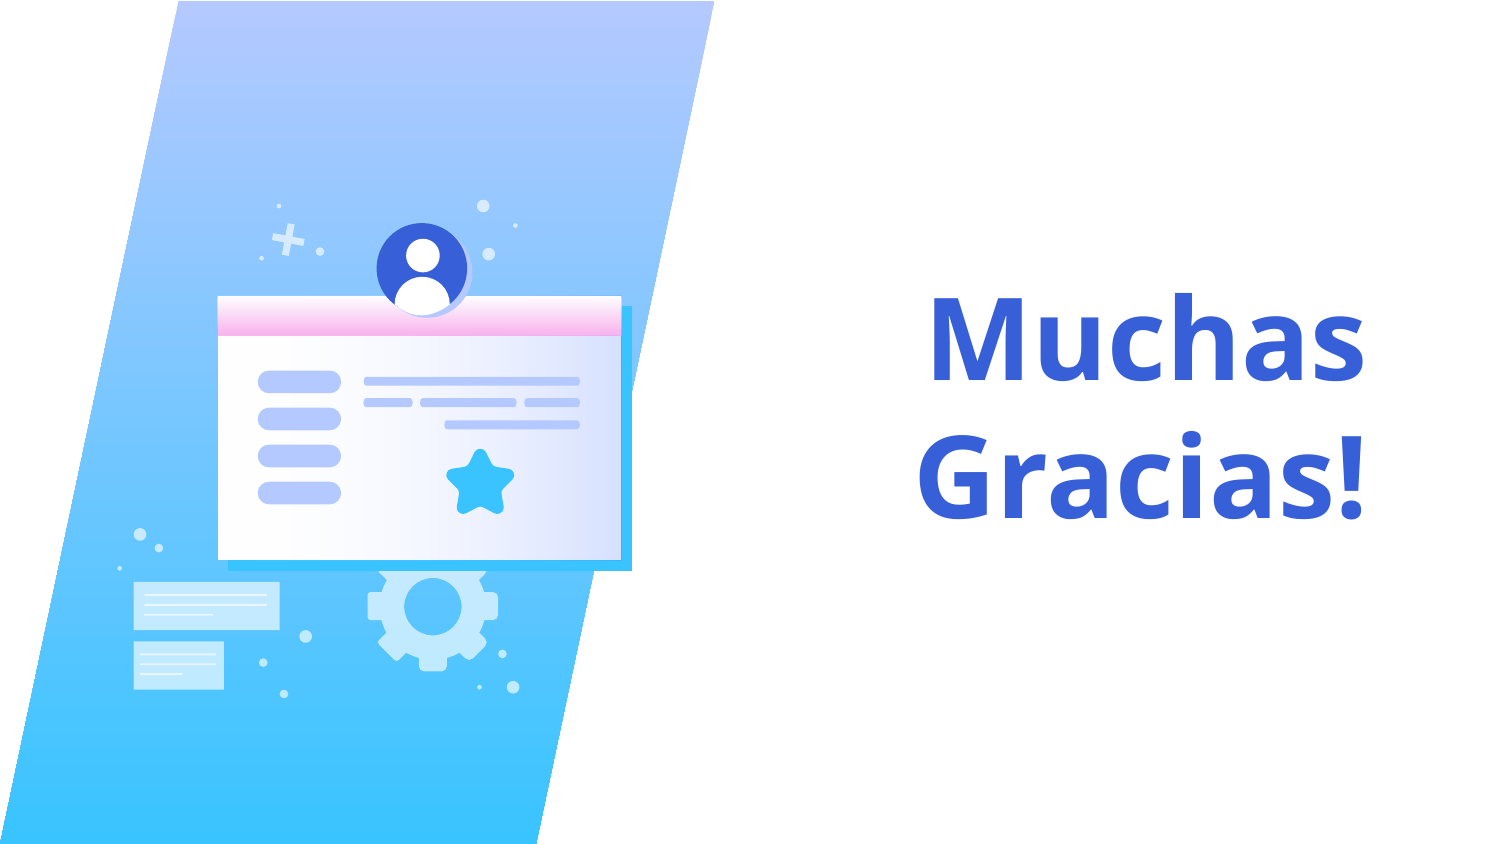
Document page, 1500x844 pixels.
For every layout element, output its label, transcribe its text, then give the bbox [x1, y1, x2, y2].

title Muchas Gracias! [750, 397, 1383, 557]
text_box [217, 295, 632, 571]
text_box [367, 579, 520, 694]
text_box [476, 199, 519, 261]
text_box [258, 203, 325, 261]
text_box [0, 0, 715, 844]
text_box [117, 527, 313, 699]
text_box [371, 222, 478, 319]
